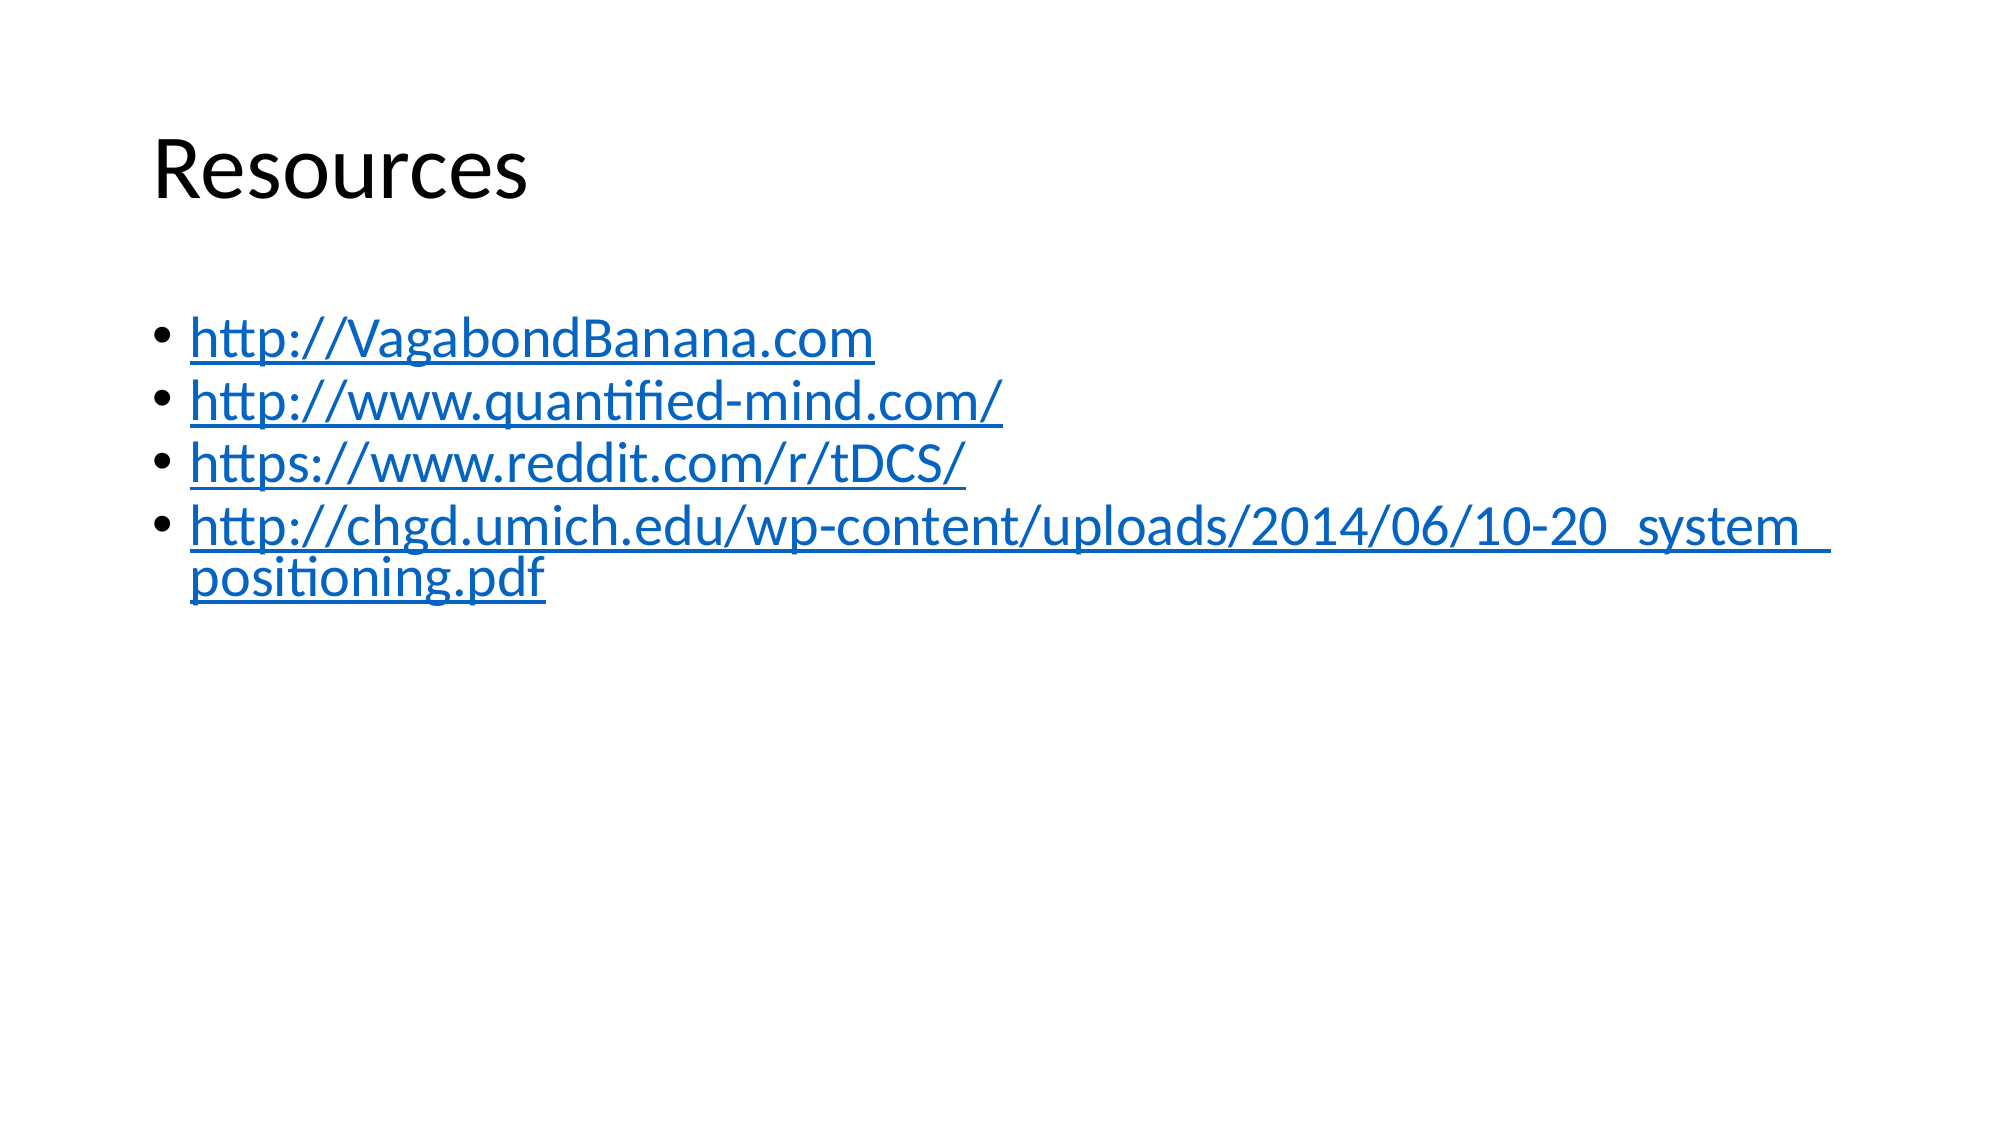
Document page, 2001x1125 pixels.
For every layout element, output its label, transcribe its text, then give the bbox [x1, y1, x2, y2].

title Resources [137, 59, 1863, 278]
list http://VagabondBanana.com http://www.quantified-mind.com/ https://www.reddit.com/r/tDCS/ http://chgd.umich.edu/wp-content/uploads/2014/06/10-20_system_positioning.pdf [137, 299, 1863, 1014]
